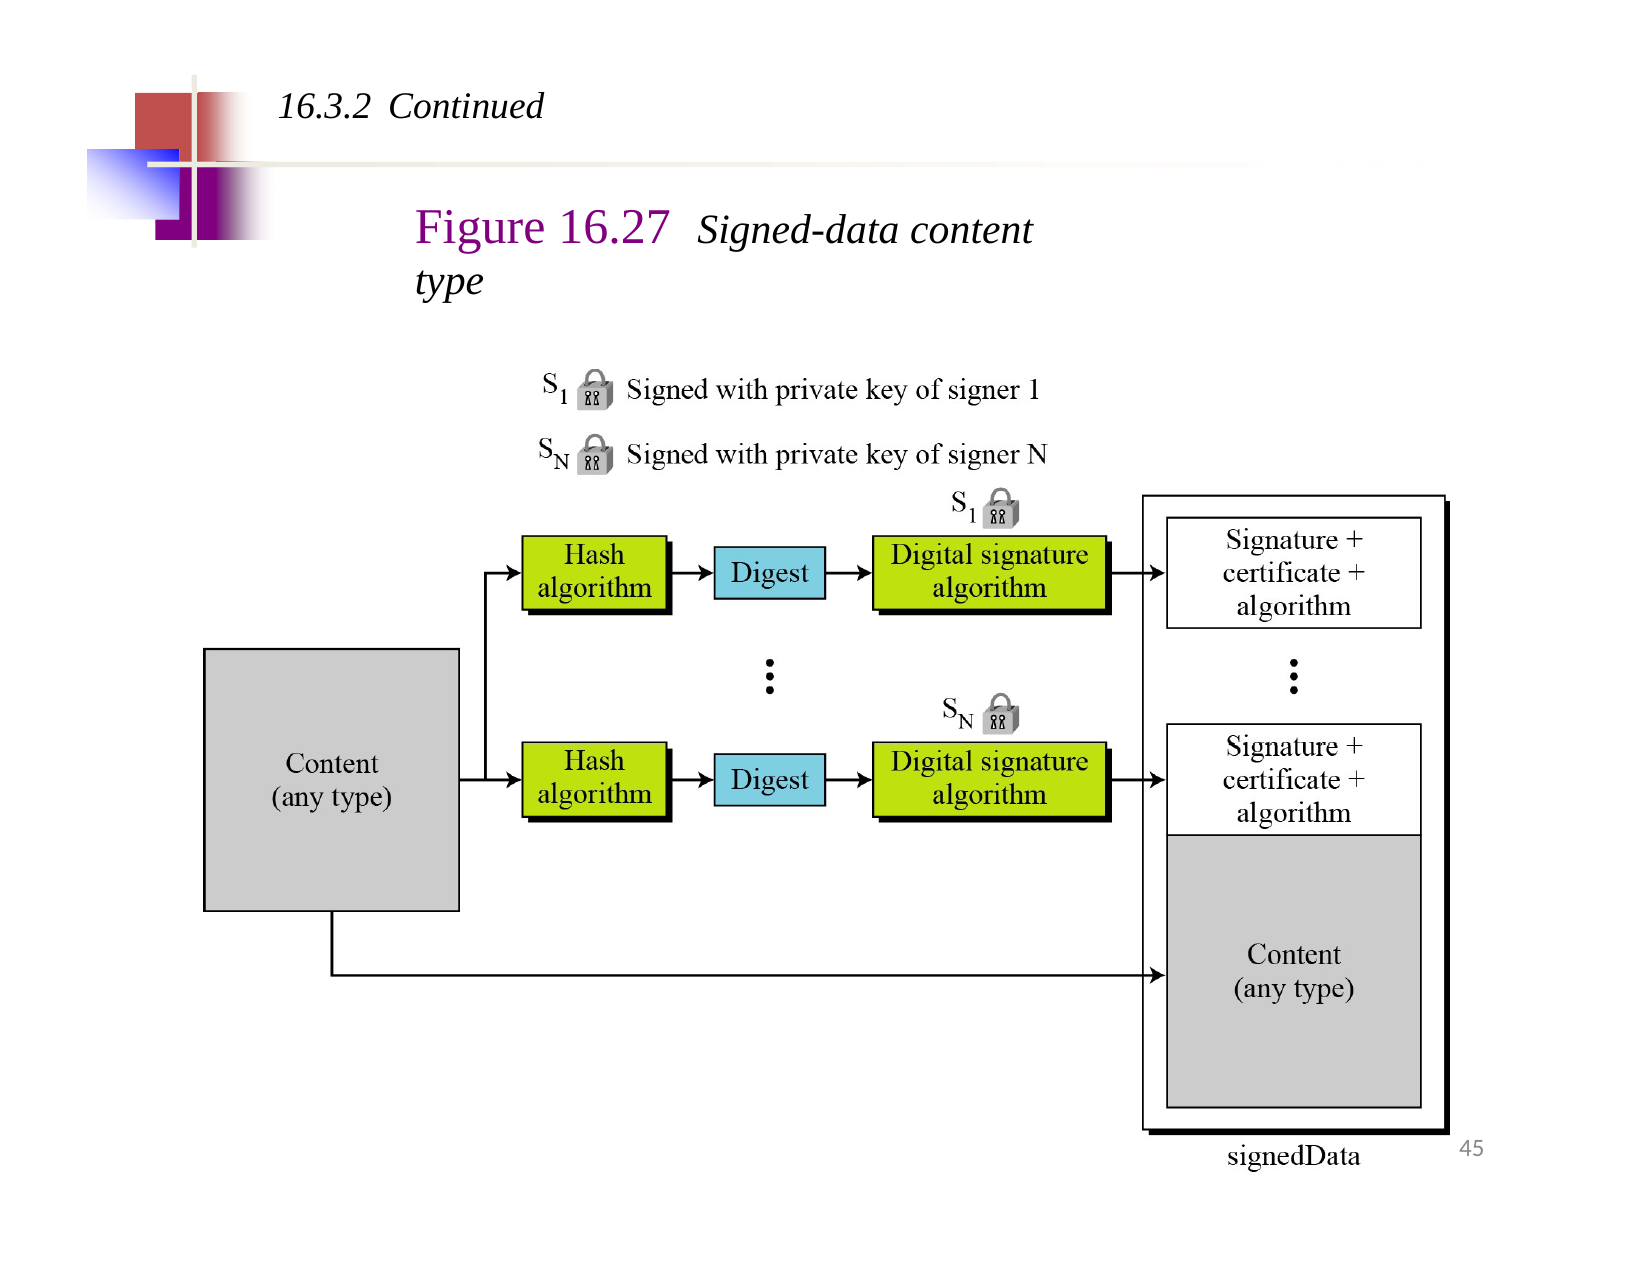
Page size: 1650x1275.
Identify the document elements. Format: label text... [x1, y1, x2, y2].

picture [203, 369, 1451, 1176]
title Figure 16.27 Signed-data content type [412, 256, 1112, 368]
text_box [87, 74, 1498, 248]
slide_number 45 [1457, 1135, 1491, 1275]
